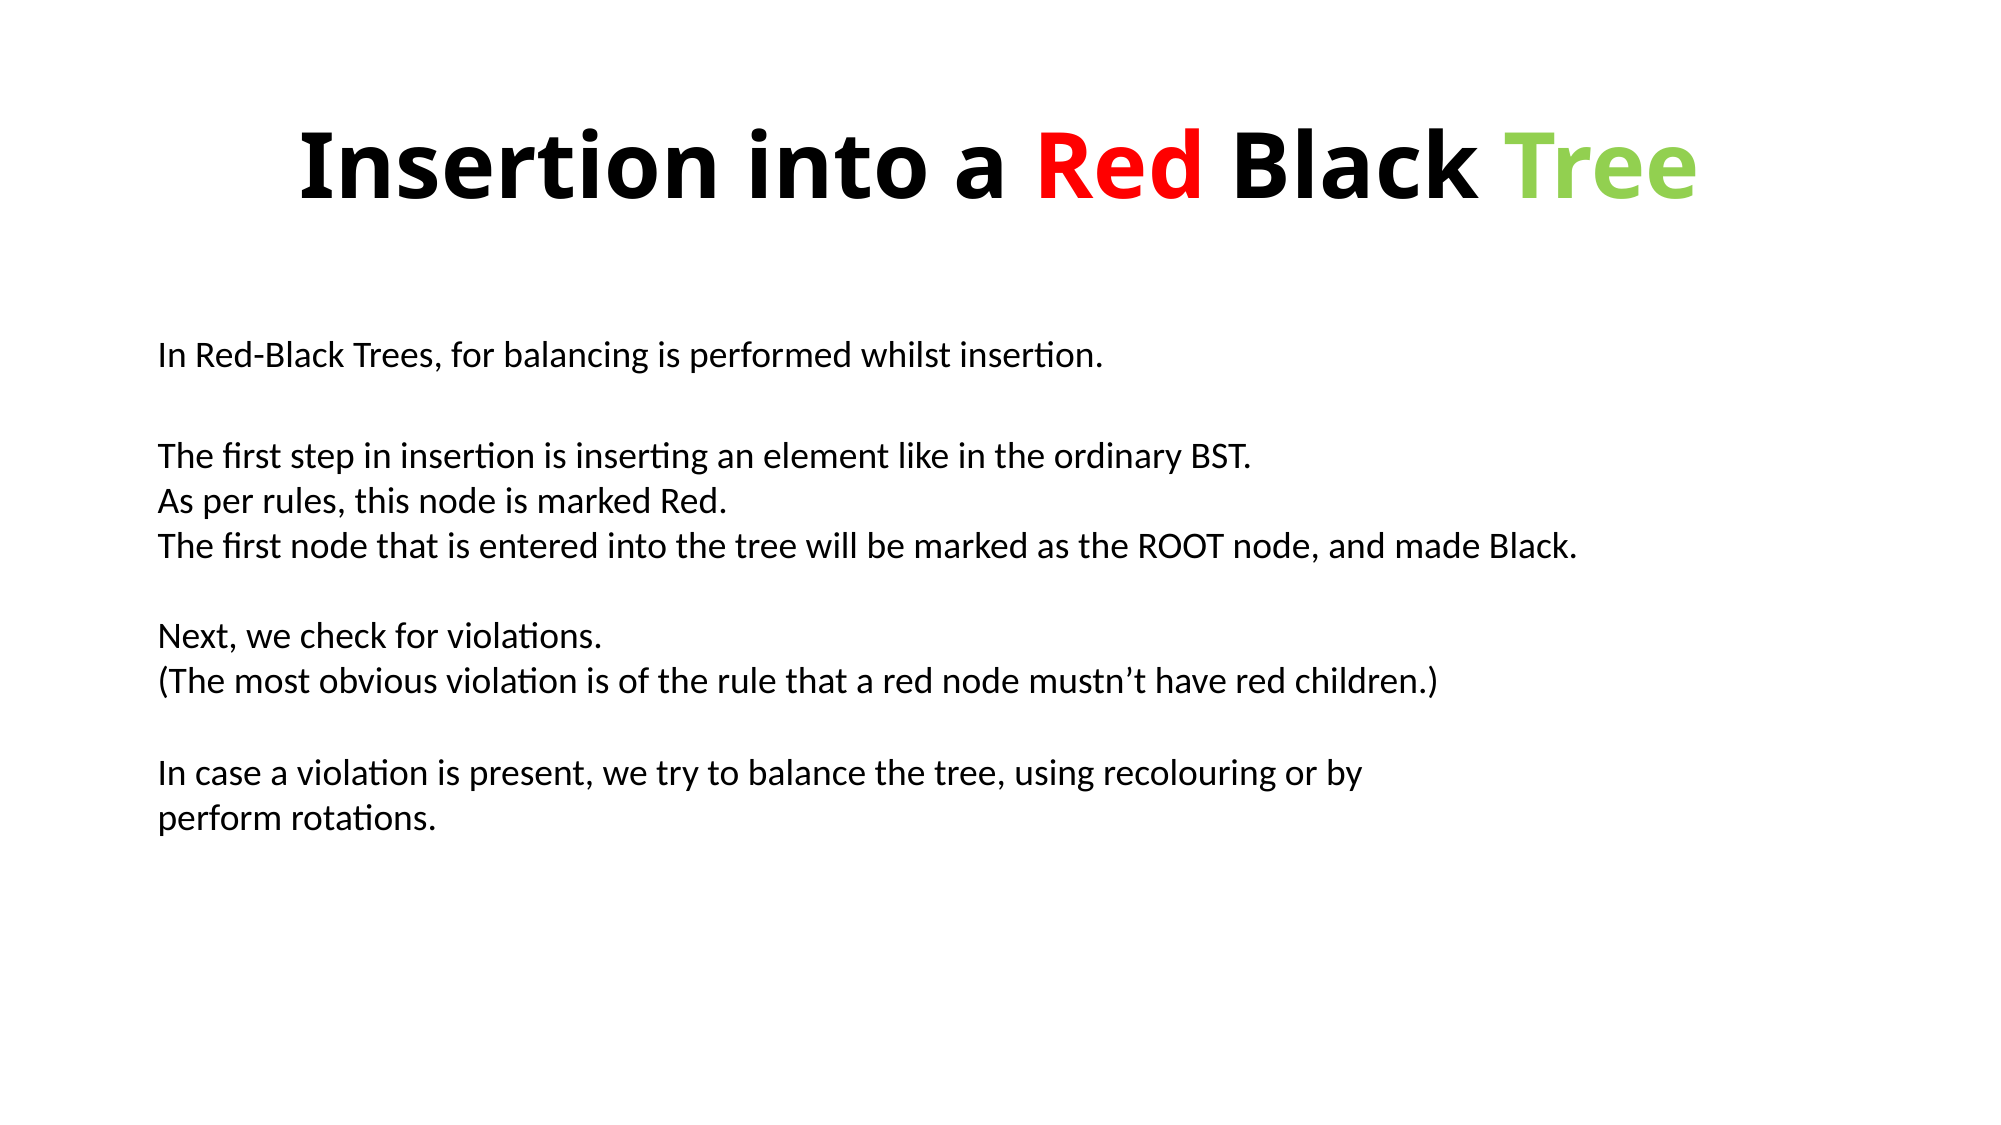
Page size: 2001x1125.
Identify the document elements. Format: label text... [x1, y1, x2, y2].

text_box In case a violation is present, we try to balance the tree, using recolouring or by perform rotations. [142, 740, 1429, 846]
title Insertion into a Red Black Tree [137, 59, 1863, 278]
text_box The first step in insertion is inserting an element like in the ordinary BST. As per rules, this node is marked Red. The first node that is entered into the tree will be marked as the ROOT node, and made Black. Next, we check for violations. (The most obvious violation is of the rule that a red node mustn’t have red children.) [142, 423, 1931, 709]
text_box In Red-Black Trees, for balancing is performed whilst insertion. [142, 322, 1931, 382]
